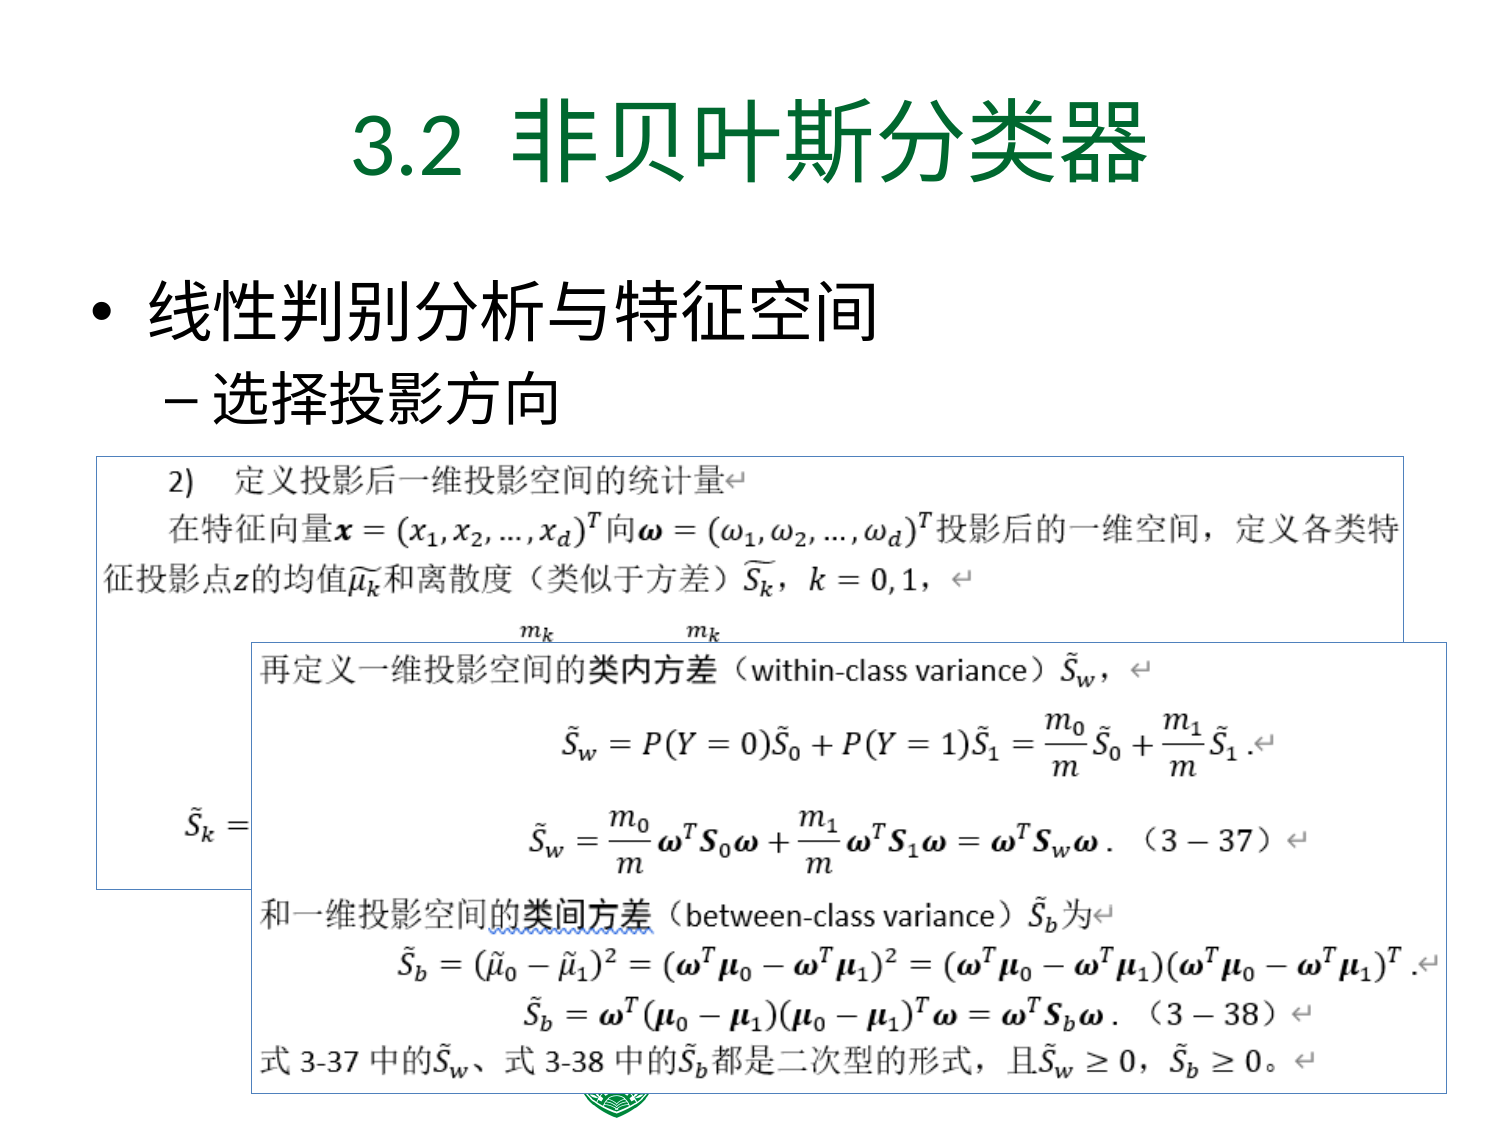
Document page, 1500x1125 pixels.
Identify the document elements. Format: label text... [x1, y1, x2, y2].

picture [95, 455, 1448, 1119]
list 线性判别分析与特征空间 选择投影方向 [75, 262, 1425, 1005]
title 3.2 非贝叶斯分类器 [75, 45, 1425, 233]
